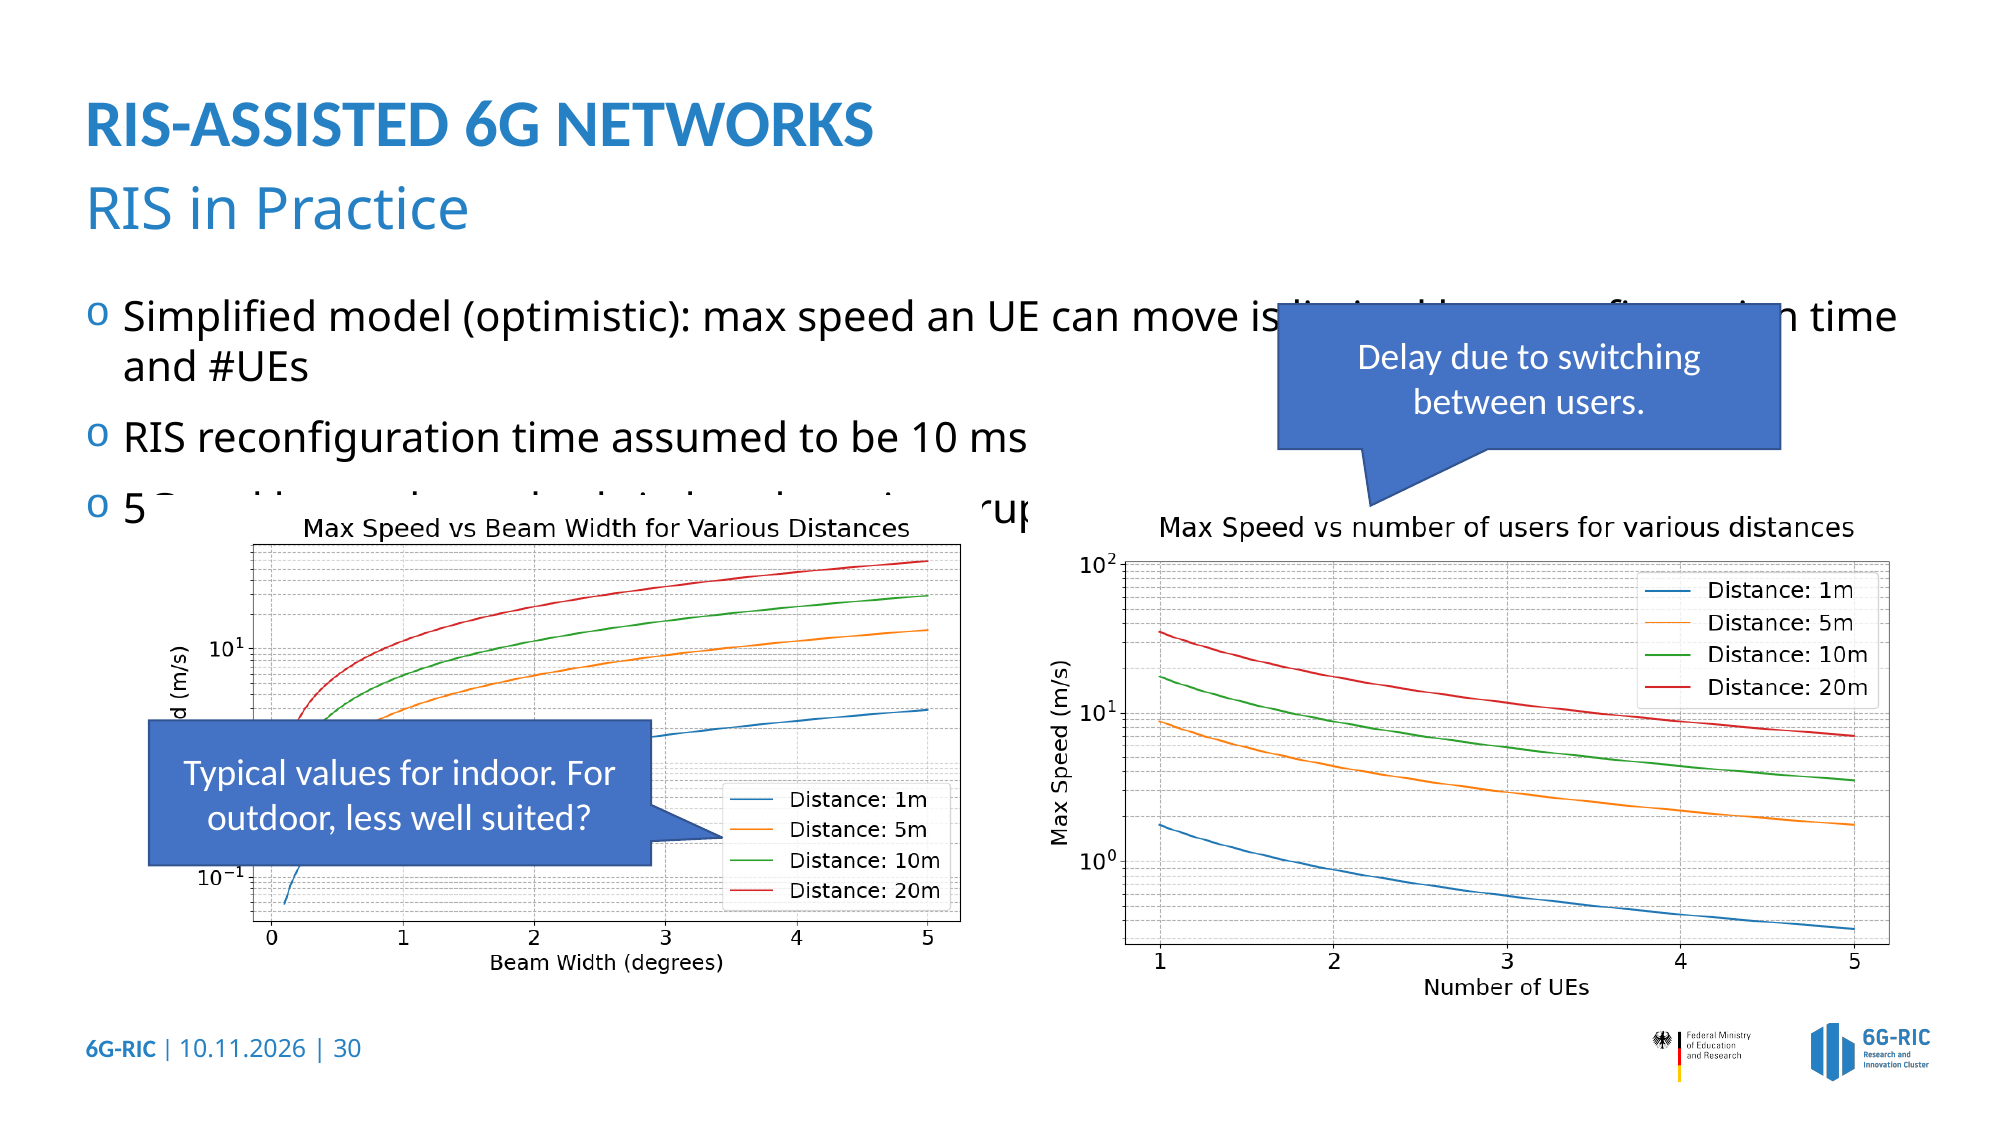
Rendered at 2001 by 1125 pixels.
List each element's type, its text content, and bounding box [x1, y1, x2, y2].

footer 6G-RIC | 25.11.2024 | 30 [70, 1019, 746, 1080]
list Simplified model (optimistic): max speed an UE can move is limited by reconfiguration time and #UEs RIS reconfiguration time assumed to be 10 ms 5G and beyond standards in handover interruption time [70, 282, 1923, 954]
title RIS-ASSISTED 6G NETWORKS [70, 81, 1923, 158]
picture [1028, 492, 1930, 1083]
picture [149, 495, 982, 996]
list RIS in Practice [70, 171, 1923, 248]
text_box Delay due to switching between users. [1277, 303, 1782, 490]
